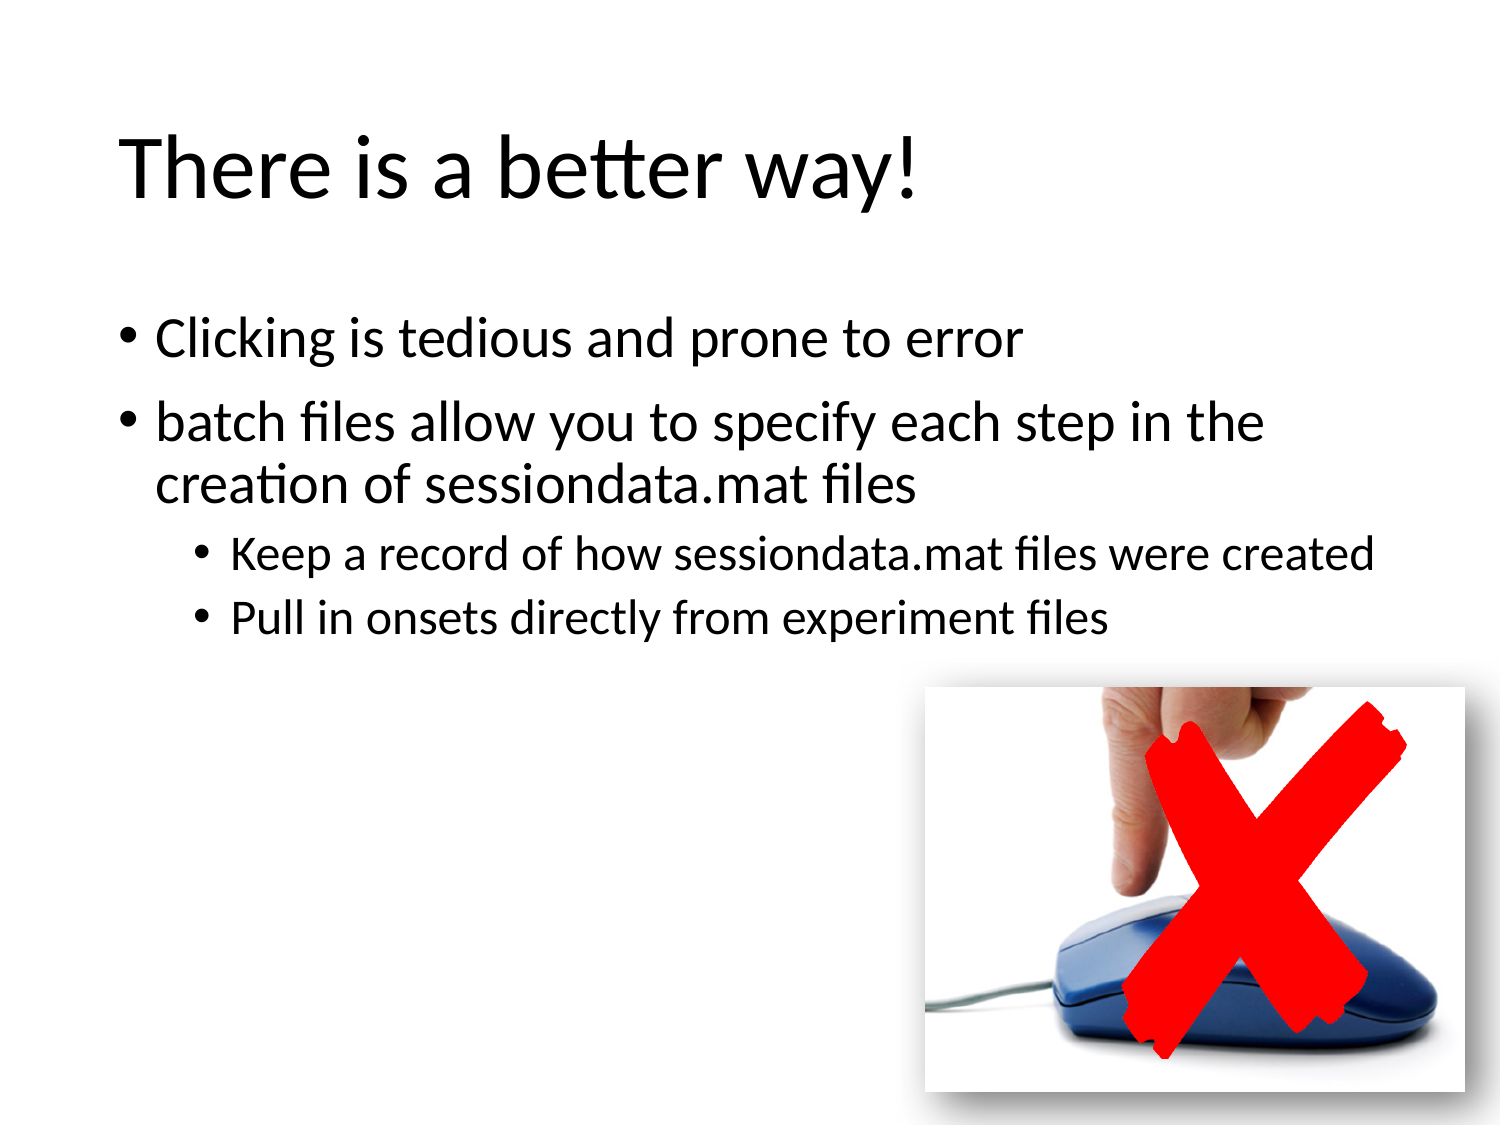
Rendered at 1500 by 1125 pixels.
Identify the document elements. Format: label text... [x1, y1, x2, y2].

picture [924, 686, 1465, 1093]
list Clicking is tedious and prone to error batch files allow you to specify each step in the creation of sessiondata.mat files Keep a record of how sessiondata.mat files were created Pull in onsets directly from experiment files [103, 299, 1397, 1014]
title There is a better way! [103, 59, 1397, 278]
